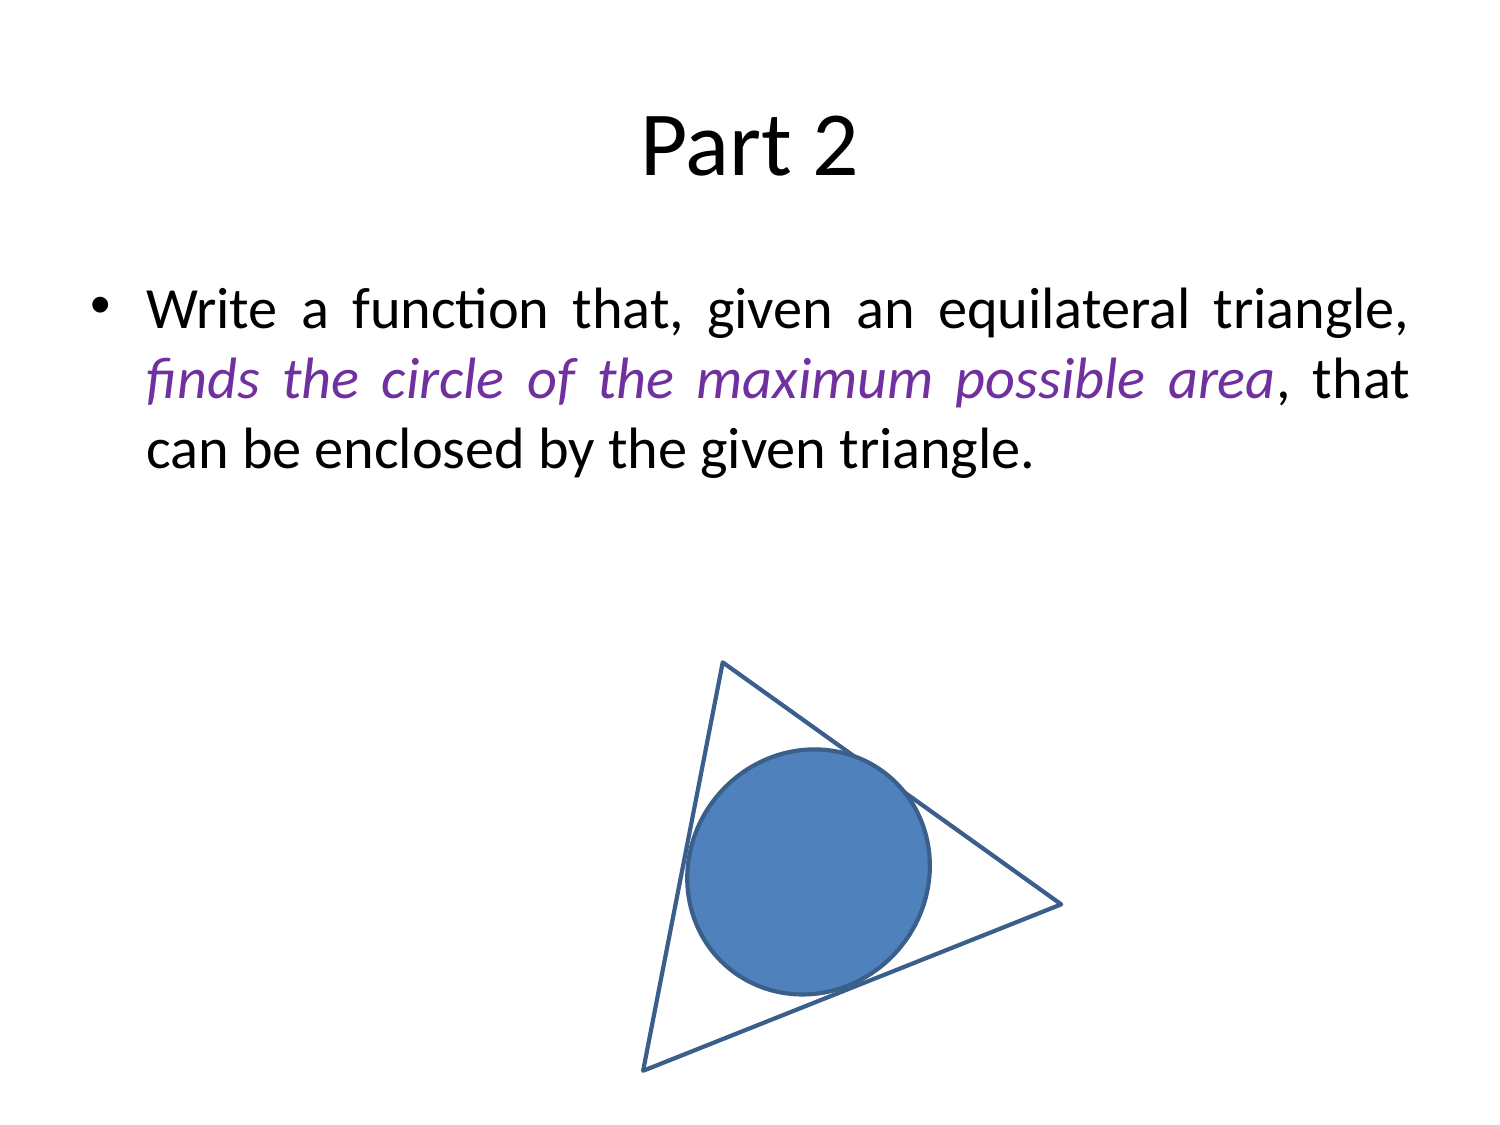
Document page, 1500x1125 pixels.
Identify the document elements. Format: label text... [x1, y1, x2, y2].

text_box [641, 660, 1064, 1073]
list Write a function that, given an equilateral triangle, finds the circle of the maximum possible area, that can be enclosed by the given triangle. [75, 262, 1425, 1005]
title Part 2 [75, 45, 1425, 233]
text_box [685, 747, 932, 997]
